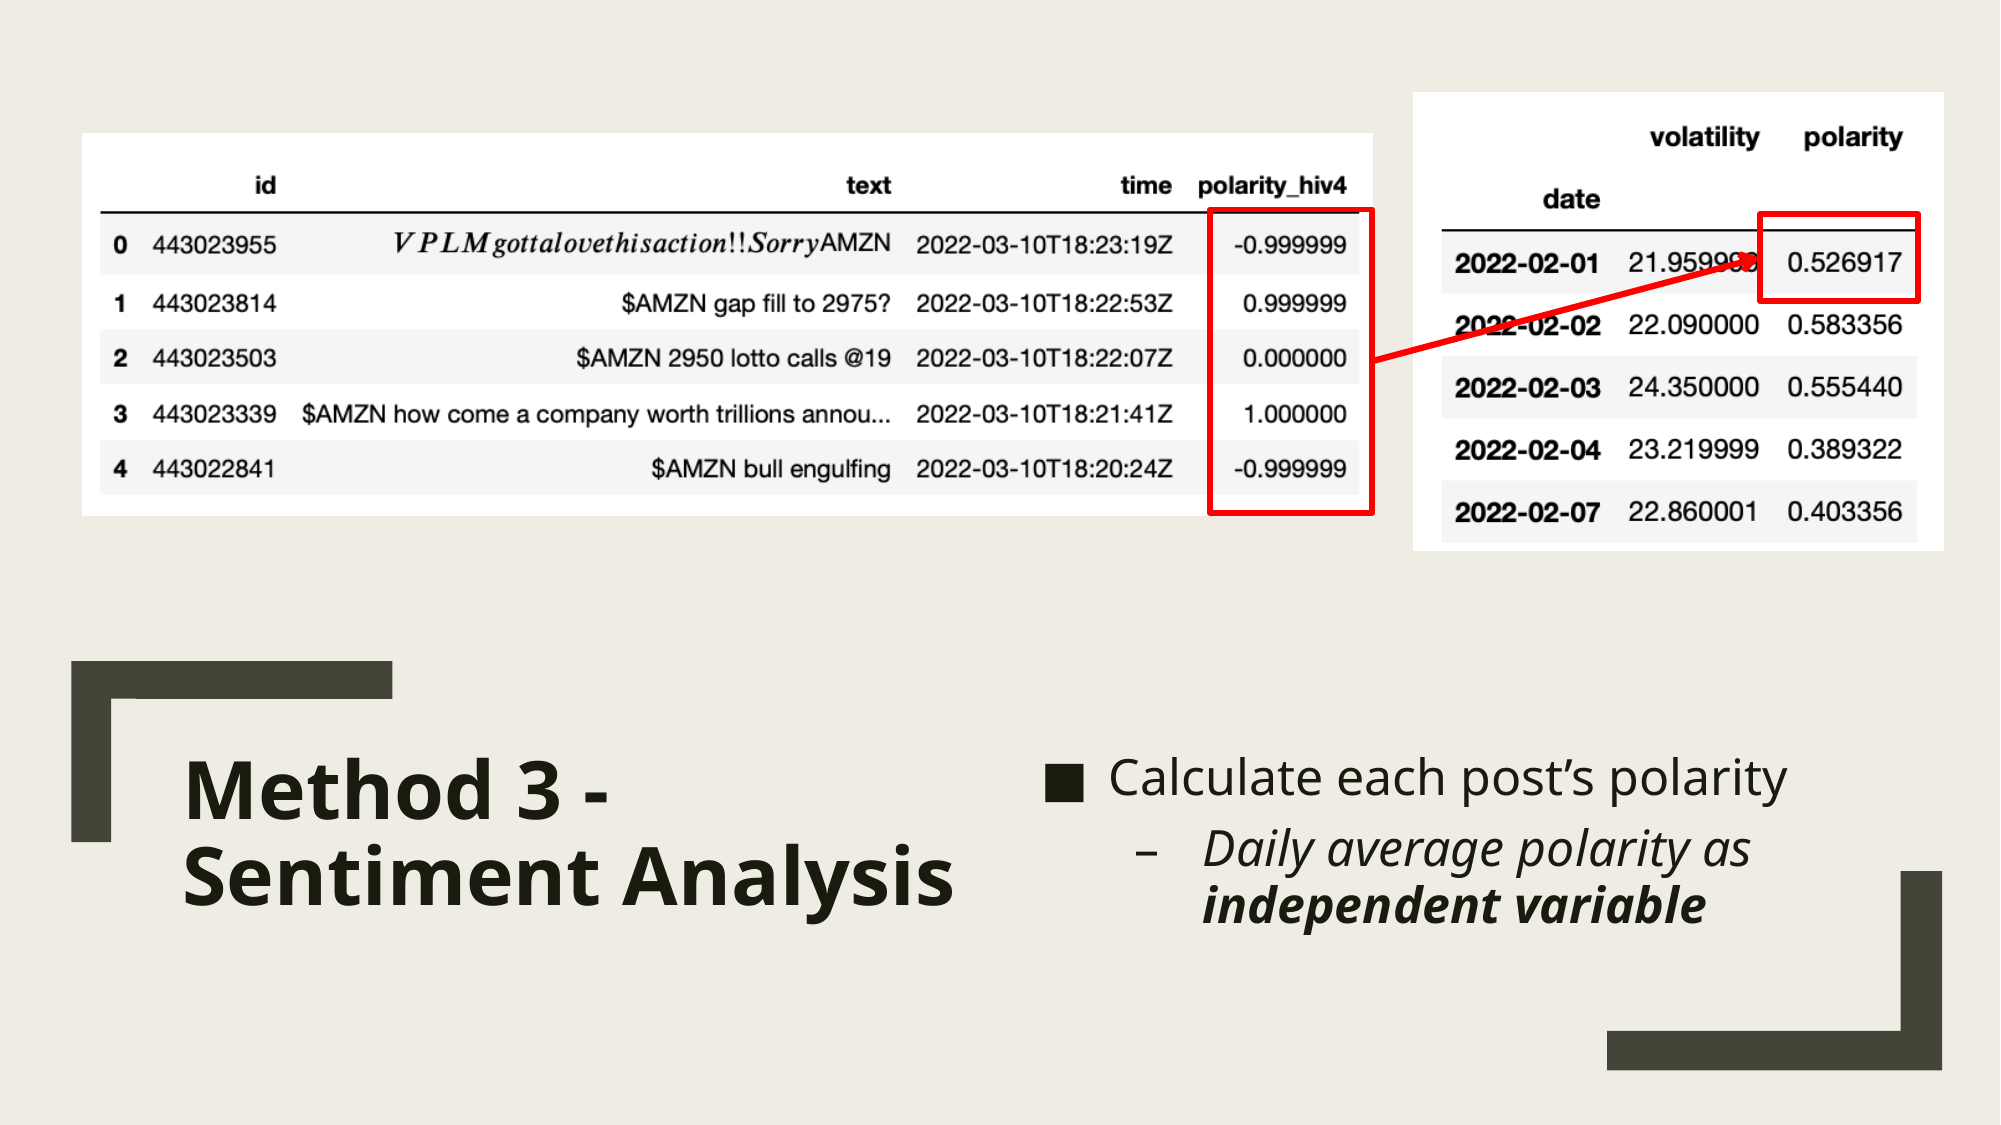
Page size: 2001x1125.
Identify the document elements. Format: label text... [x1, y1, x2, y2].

title Method 3 - Sentiment Analysis [167, 743, 974, 1020]
picture [81, 133, 1373, 516]
text_box [71, 661, 393, 843]
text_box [1373, 257, 1760, 362]
text_box [1607, 871, 1943, 1071]
picture [1413, 92, 1944, 551]
text_box [0, 0, 2000, 1125]
